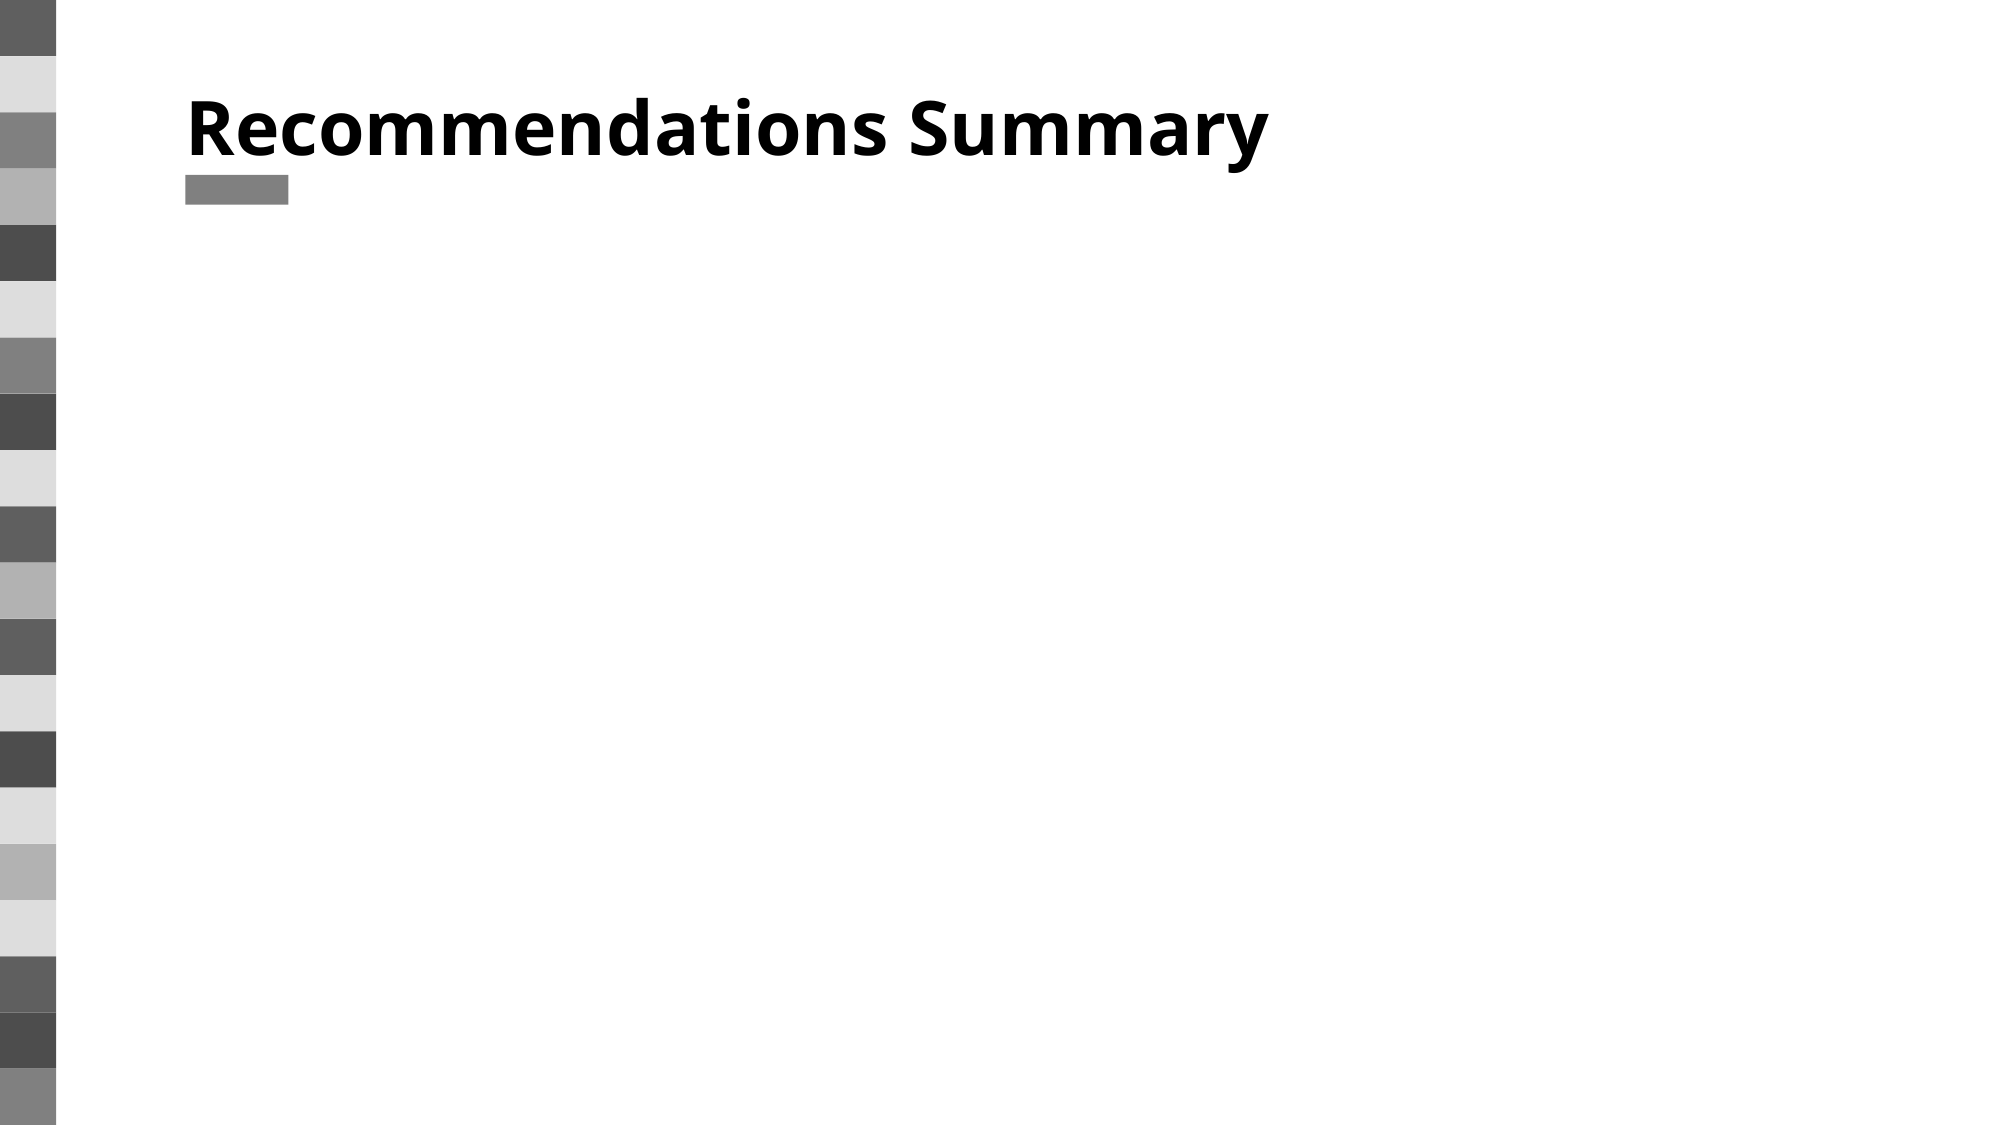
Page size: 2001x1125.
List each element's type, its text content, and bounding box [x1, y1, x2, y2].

title Recommendations Summary [185, 82, 1755, 180]
